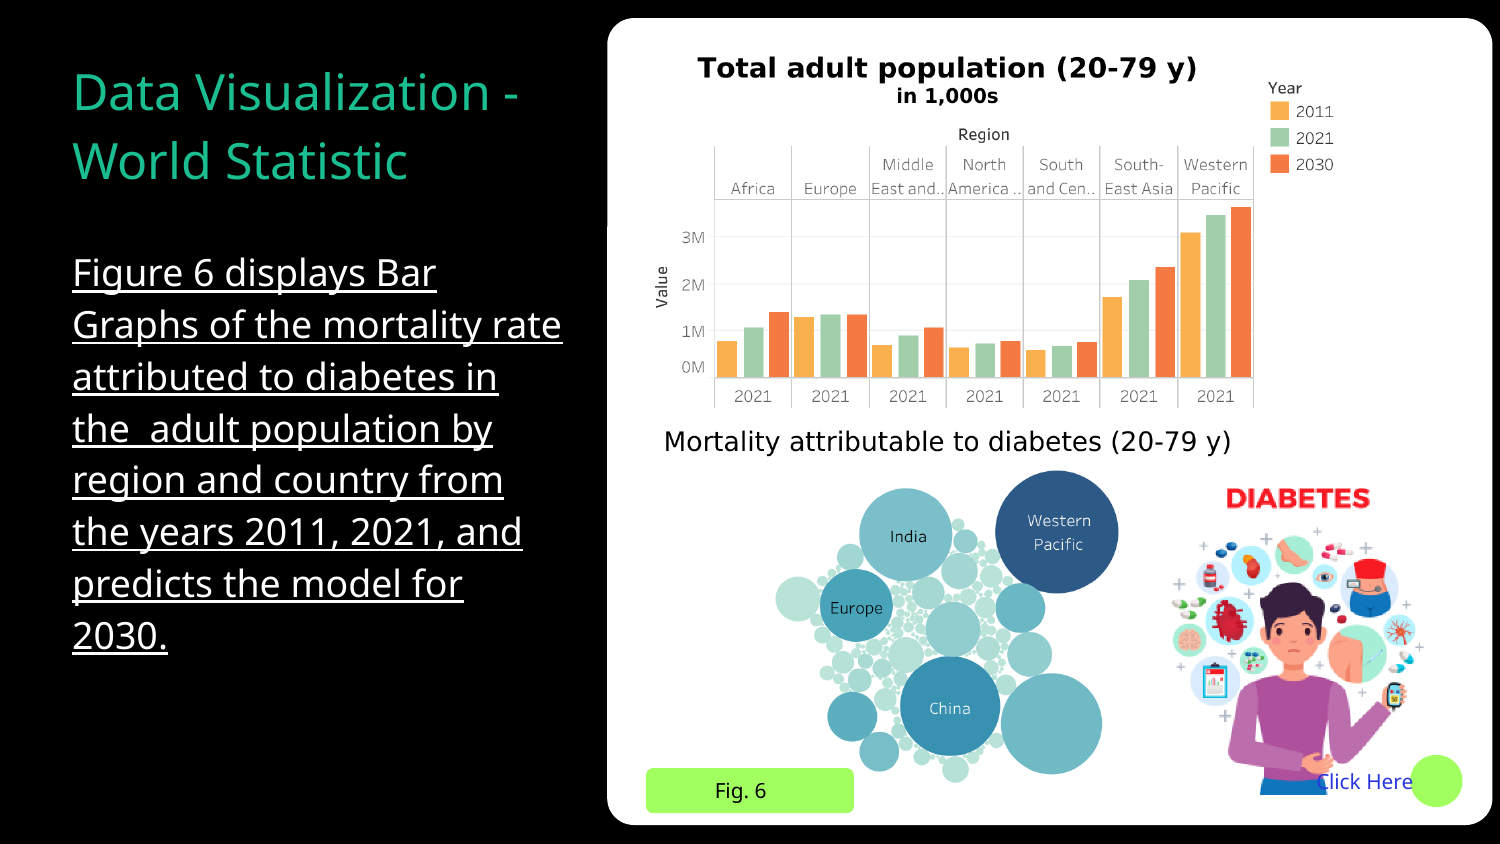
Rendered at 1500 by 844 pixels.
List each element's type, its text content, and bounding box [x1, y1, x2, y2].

text_box [607, 18, 1493, 826]
text_box Fig. 6 [632, 805, 849, 814]
picture [623, 27, 1482, 797]
text_box [849, 805, 854, 813]
title Data Visualization - World Statistic [56, 36, 555, 102]
slide_number Click Here [1295, 805, 1444, 814]
subtitle Figure 6 displays Bar Graphs of the mortality rate attributed to diabetes in the adult population by region and country from the years 2011, 2021, and predicts the model for 2030. [56, 227, 579, 413]
